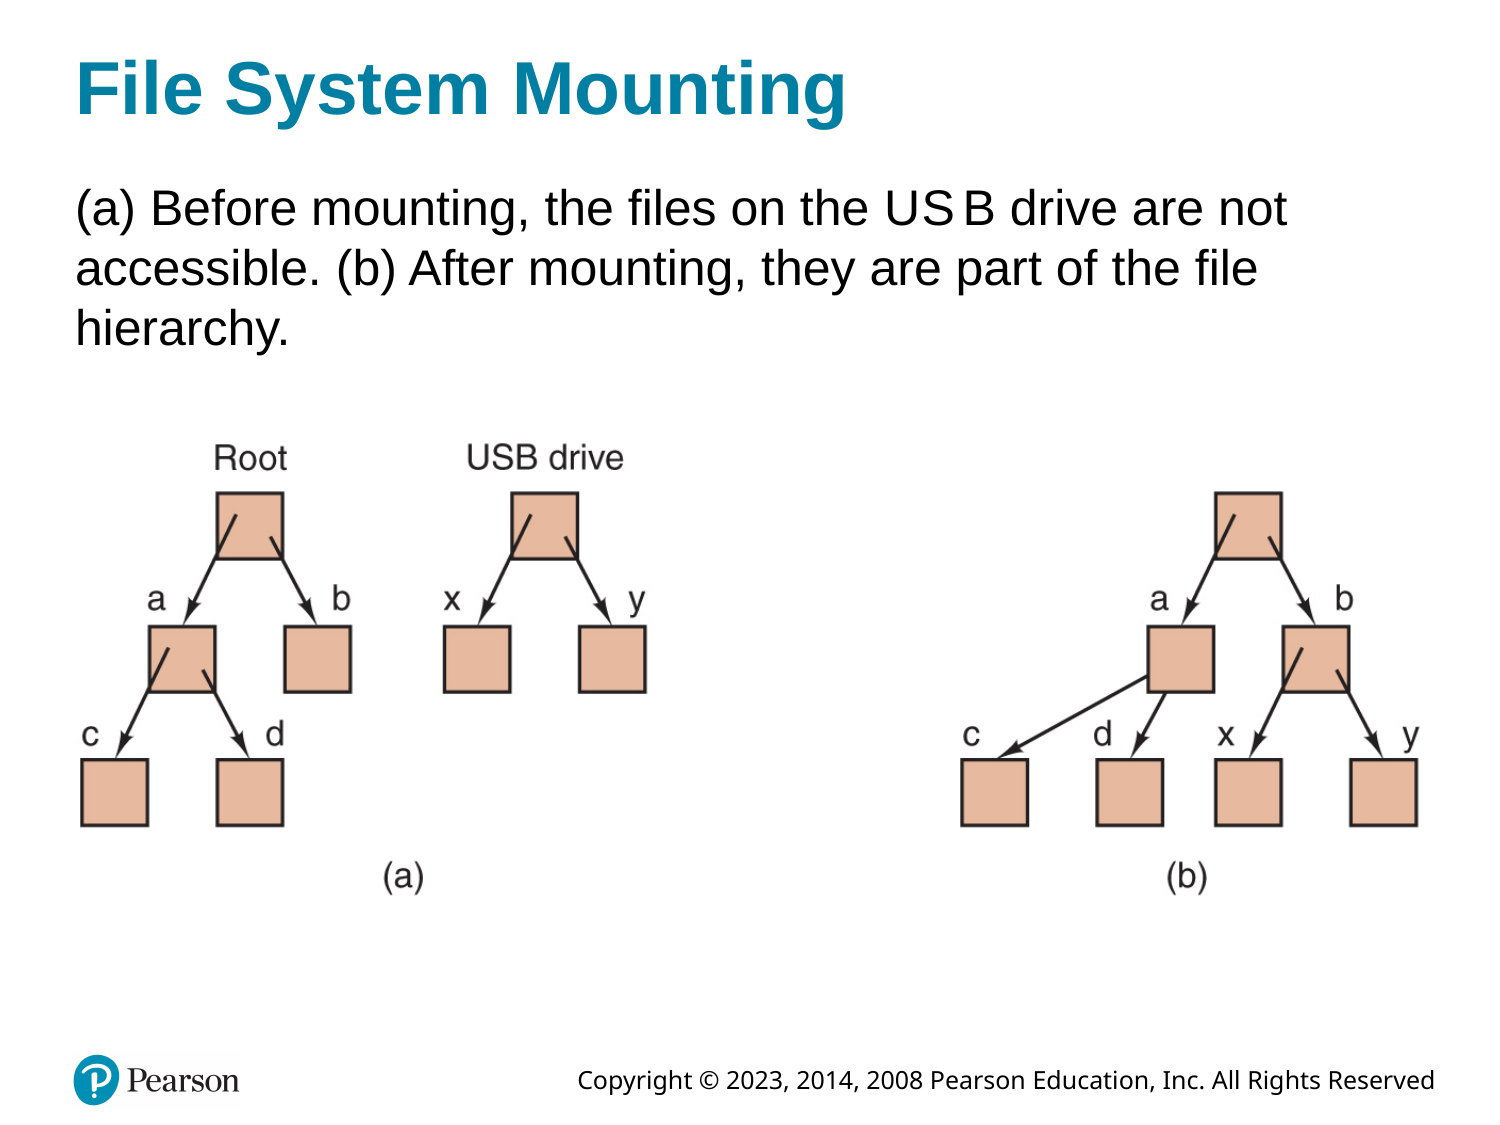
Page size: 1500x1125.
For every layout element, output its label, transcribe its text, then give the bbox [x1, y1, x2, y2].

picture [72, 1053, 241, 1107]
picture [75, 438, 1425, 901]
list (a) Before mounting, the files on the U S B drive are not accessible. (b) After mounting, they are part of the file hierarchy. [75, 0, 1426, 438]
